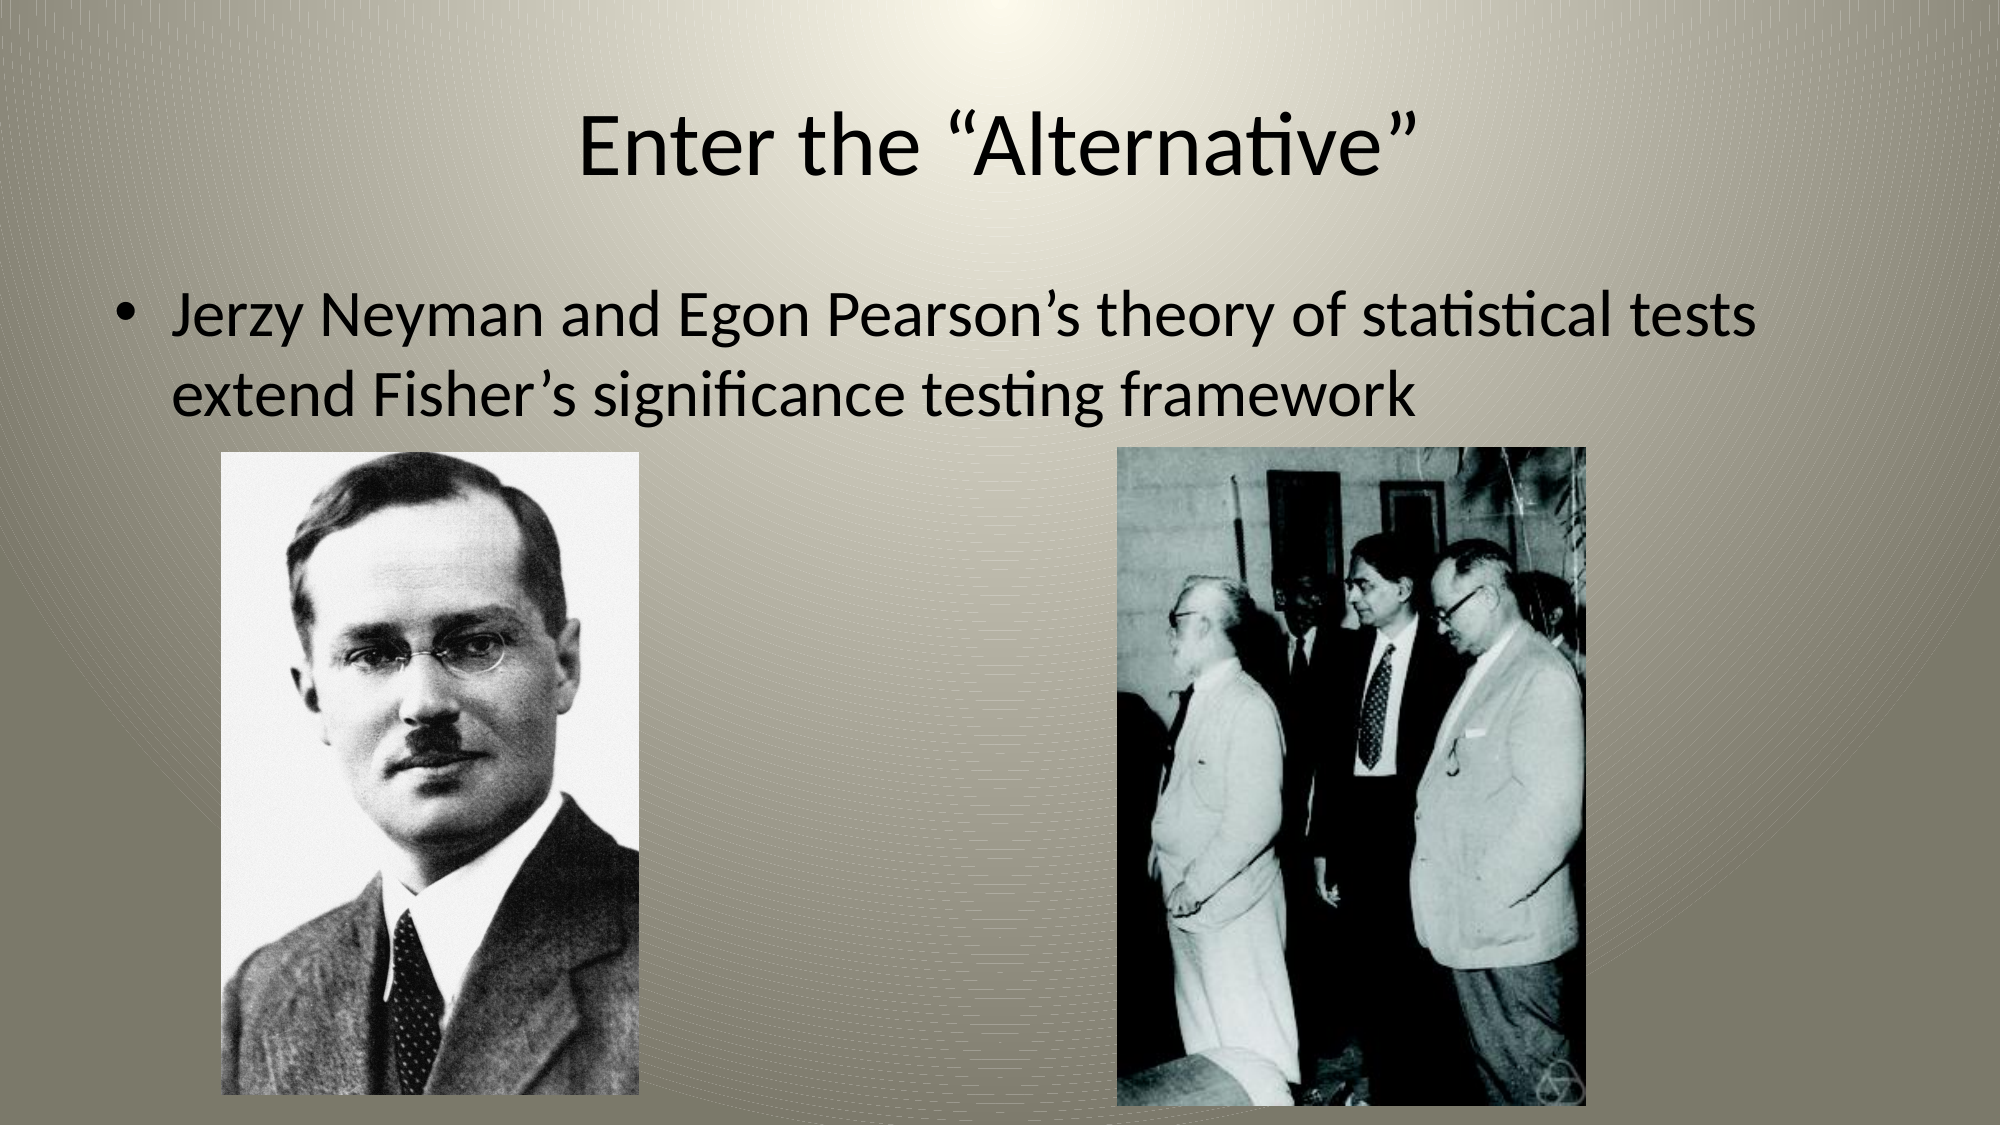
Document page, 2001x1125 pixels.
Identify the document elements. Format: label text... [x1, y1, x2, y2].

picture [1117, 447, 1586, 1107]
picture [220, 452, 640, 1095]
title Enter the “Alternative” [99, 45, 1900, 233]
list Jerzy Neyman and Egon Pearson’s theory of statistical tests extend Fisher’s significance testing framework [99, 262, 1900, 1005]
